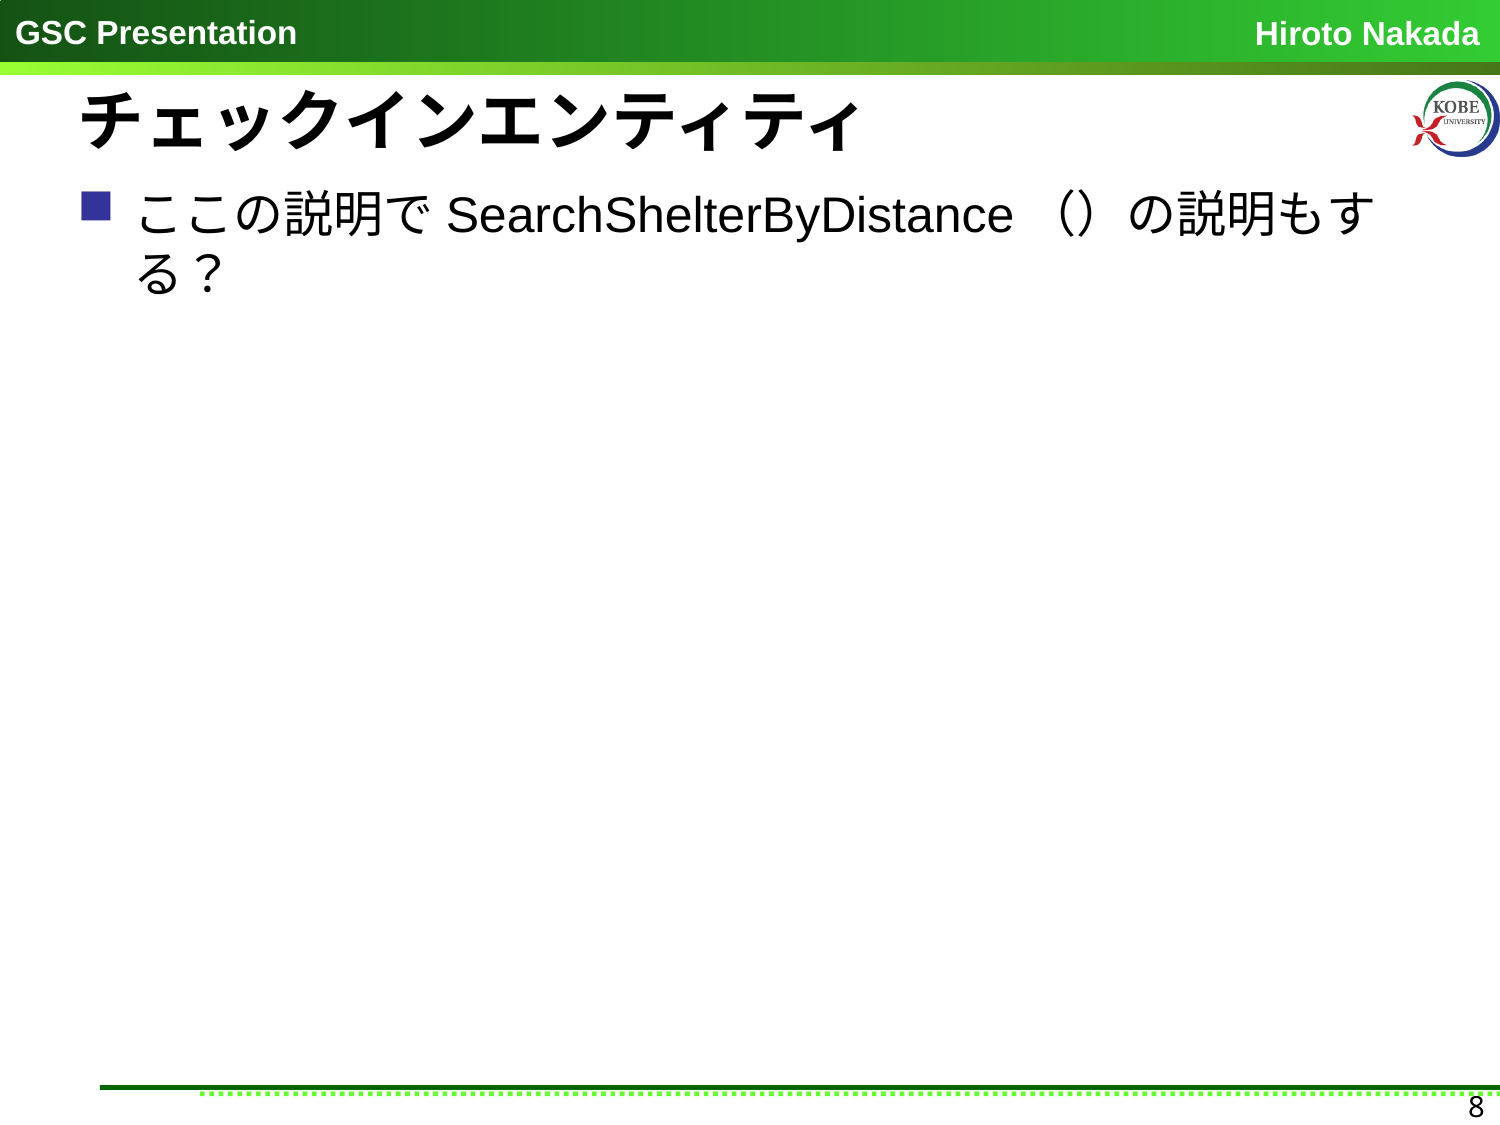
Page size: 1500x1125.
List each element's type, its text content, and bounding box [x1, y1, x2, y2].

list ここの説明でSearchShelterByDistance（）の説明もする？ [62, 174, 1438, 1050]
slide_number 8 [1187, 1081, 1500, 1125]
title チェックインエンティティ [62, 75, 1350, 163]
picture [1412, 80, 1500, 157]
